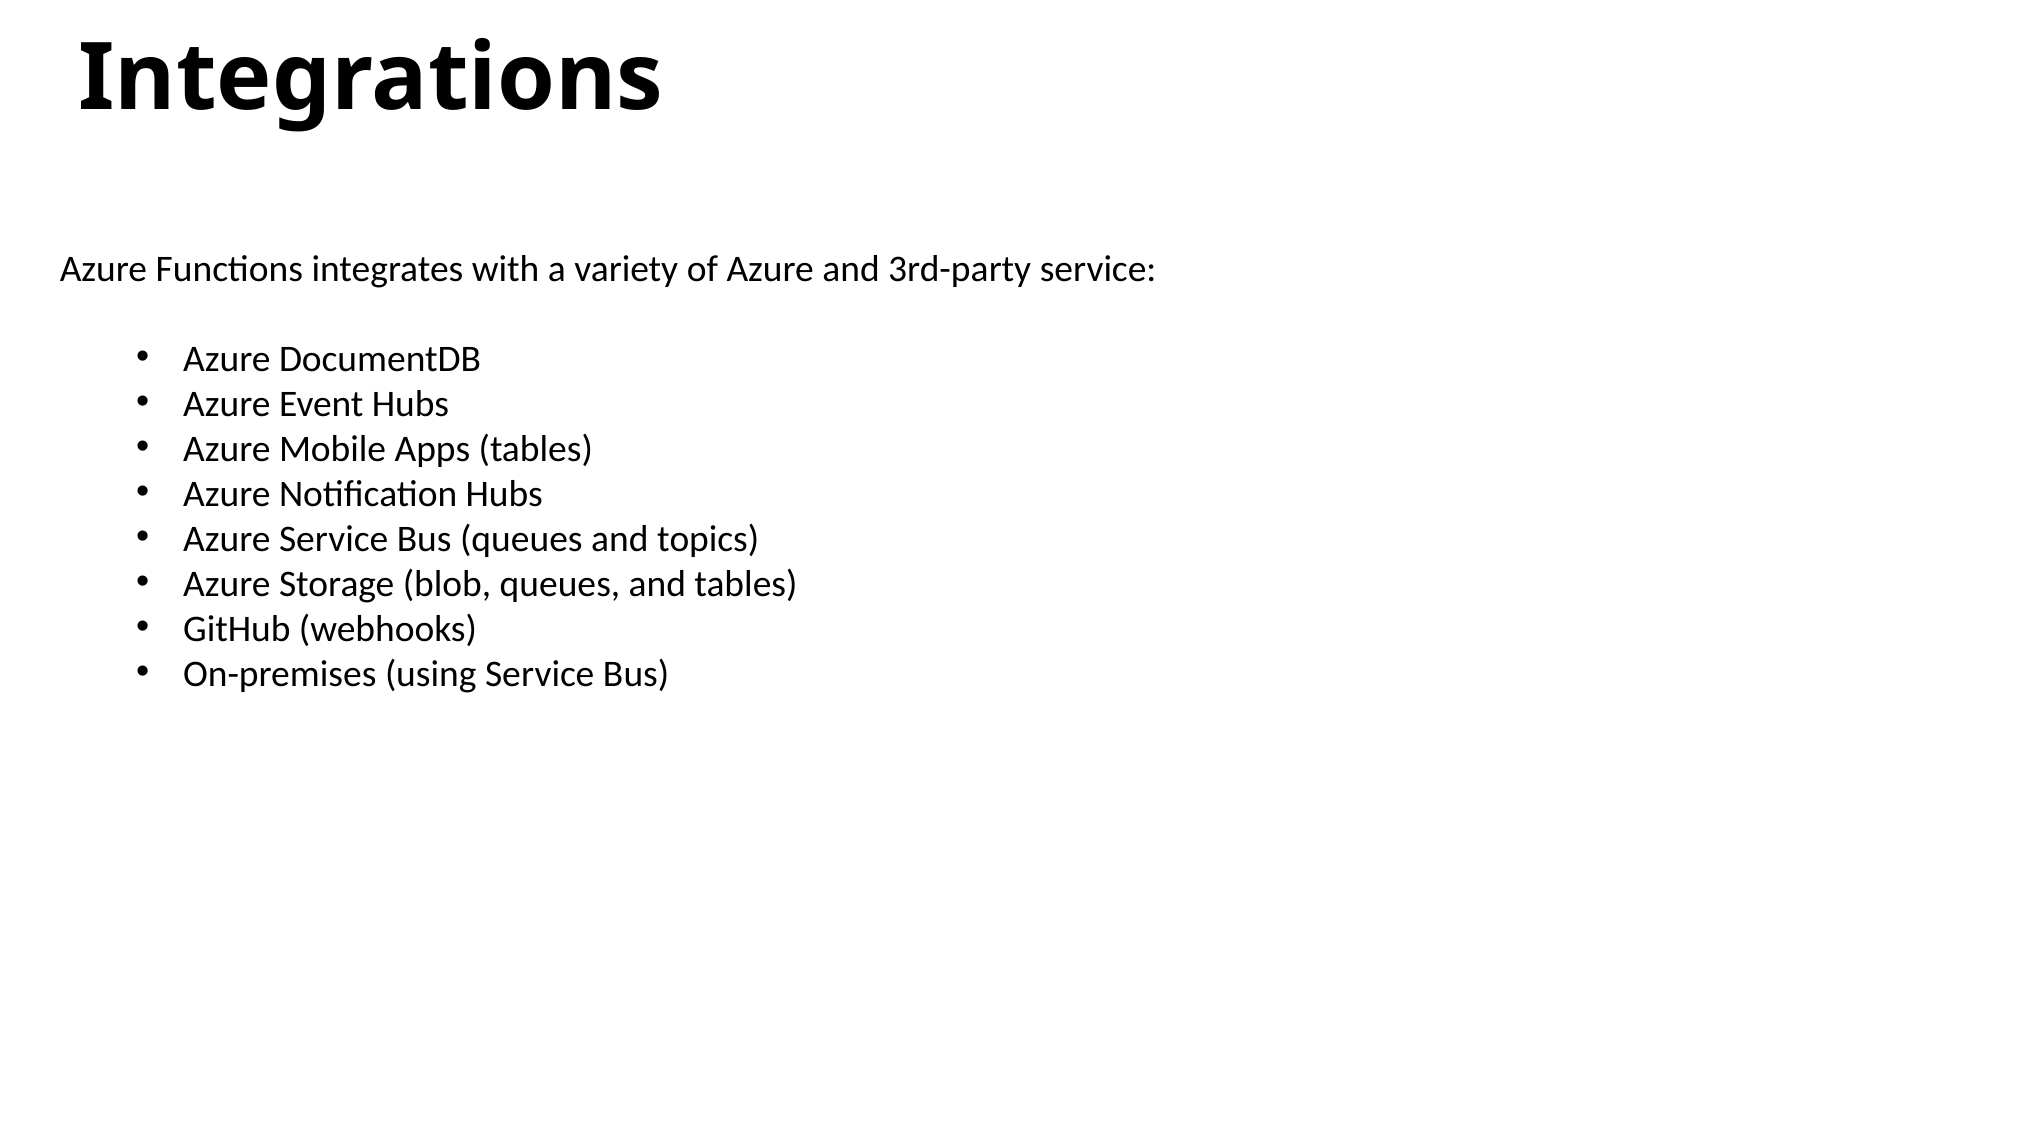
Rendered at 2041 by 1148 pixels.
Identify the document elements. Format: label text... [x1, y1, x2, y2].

text_box Azure Functions integrates with a variety of Azure and 3rd-party service: Azure DocumentDB Azure Event Hubs Azure Mobile Apps (tables) Azure Notification Hubs Azure Service Bus (queues and topics) Azure Storage (blob, queues, and tables) GitHub (webhooks) On-premises (using Service Bus) [45, 236, 1933, 746]
title Integrations [63, 30, 1992, 209]
